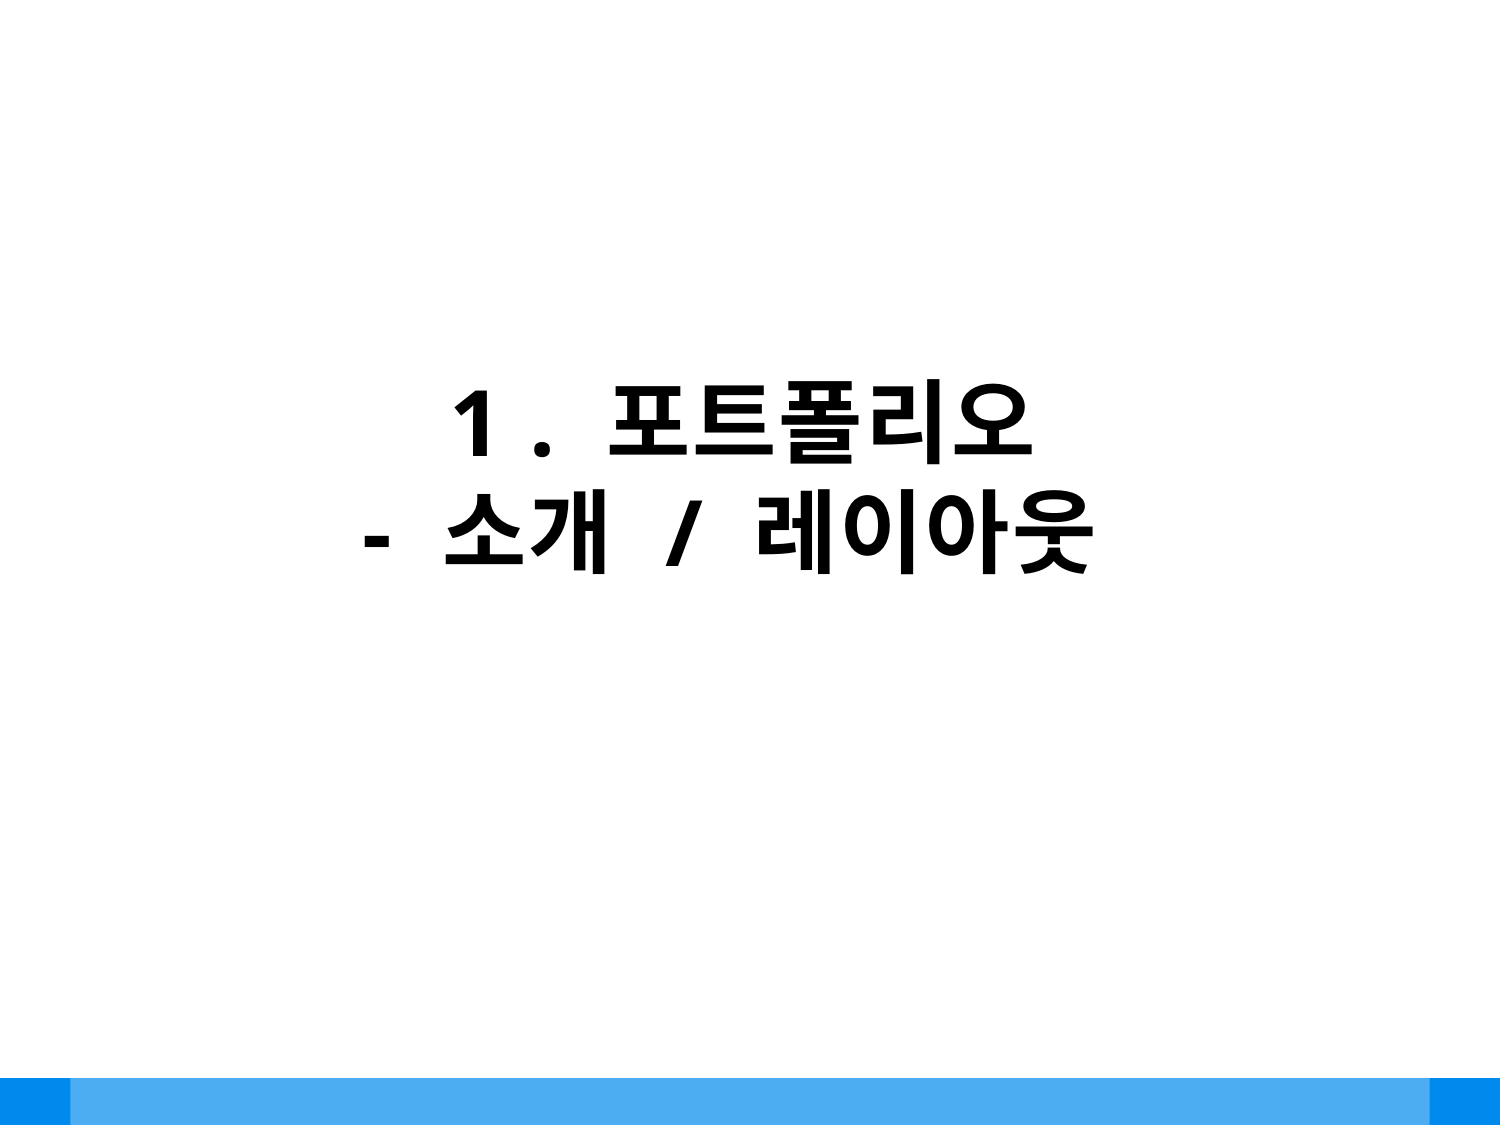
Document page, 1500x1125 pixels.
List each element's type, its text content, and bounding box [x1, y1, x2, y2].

title 1 . 포트폴리오 - 소개 / 레이아웃 [117, 351, 1372, 598]
